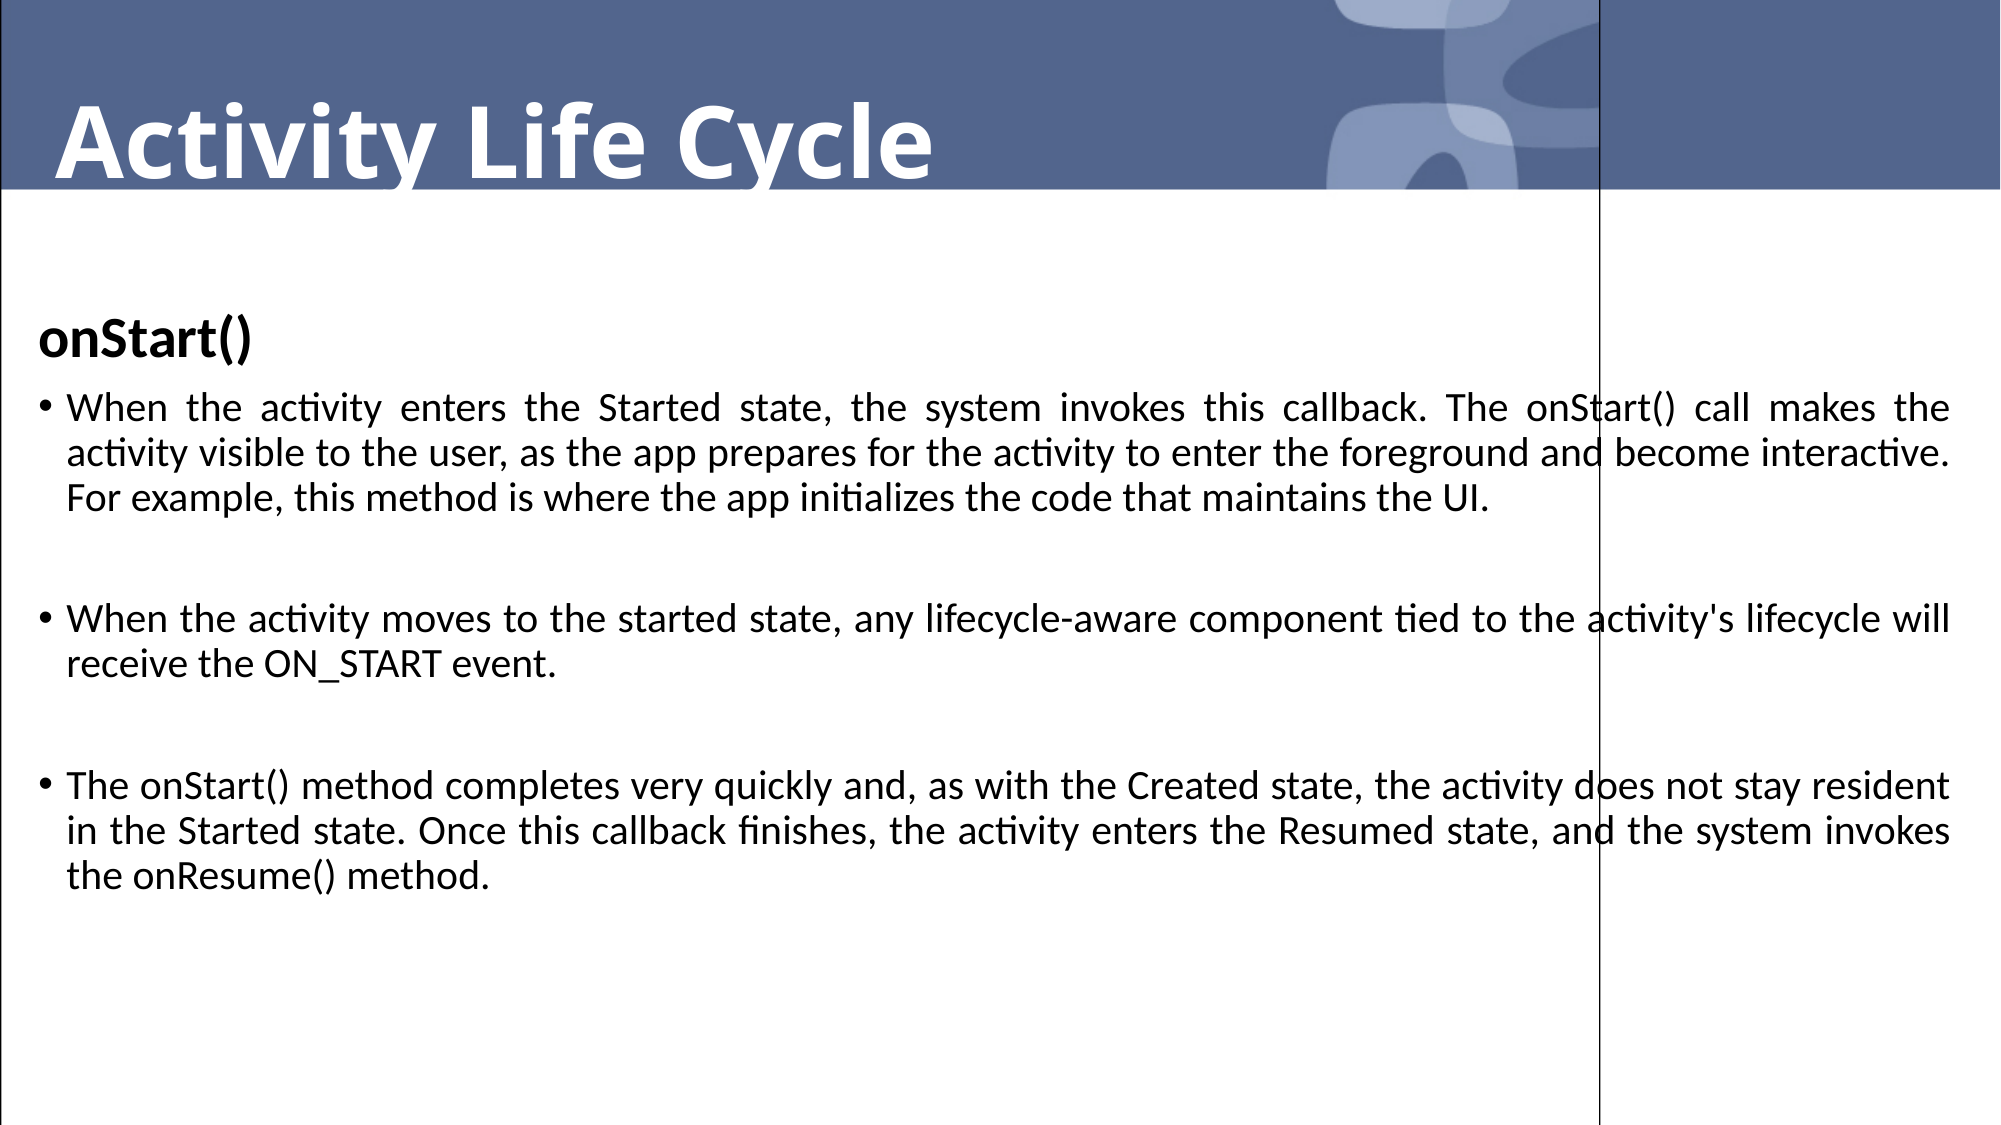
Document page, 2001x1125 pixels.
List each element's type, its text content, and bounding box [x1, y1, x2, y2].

list onStart() When the activity enters the Started state, the system invokes this callback. The onStart() call makes the activity visible to the user, as the app prepares for the activity to enter the foreground and become interactive. For example, this method is where the app initializes the code that maintains the UI. When the activity moves to the started state, any lifecycle-aware component tied to the activity's lifecycle will receive the ON_START event. The onStart() method completes very quickly and, as with the Created state, the activity does not stay resident in the Started state. Once this callback finishes, the activity enters the Resumed state, and the system invokes the onResume() method. [23, 299, 1967, 1059]
picture [0, 0, 2001, 1125]
title Activity Life Cycle [40, 37, 1335, 256]
